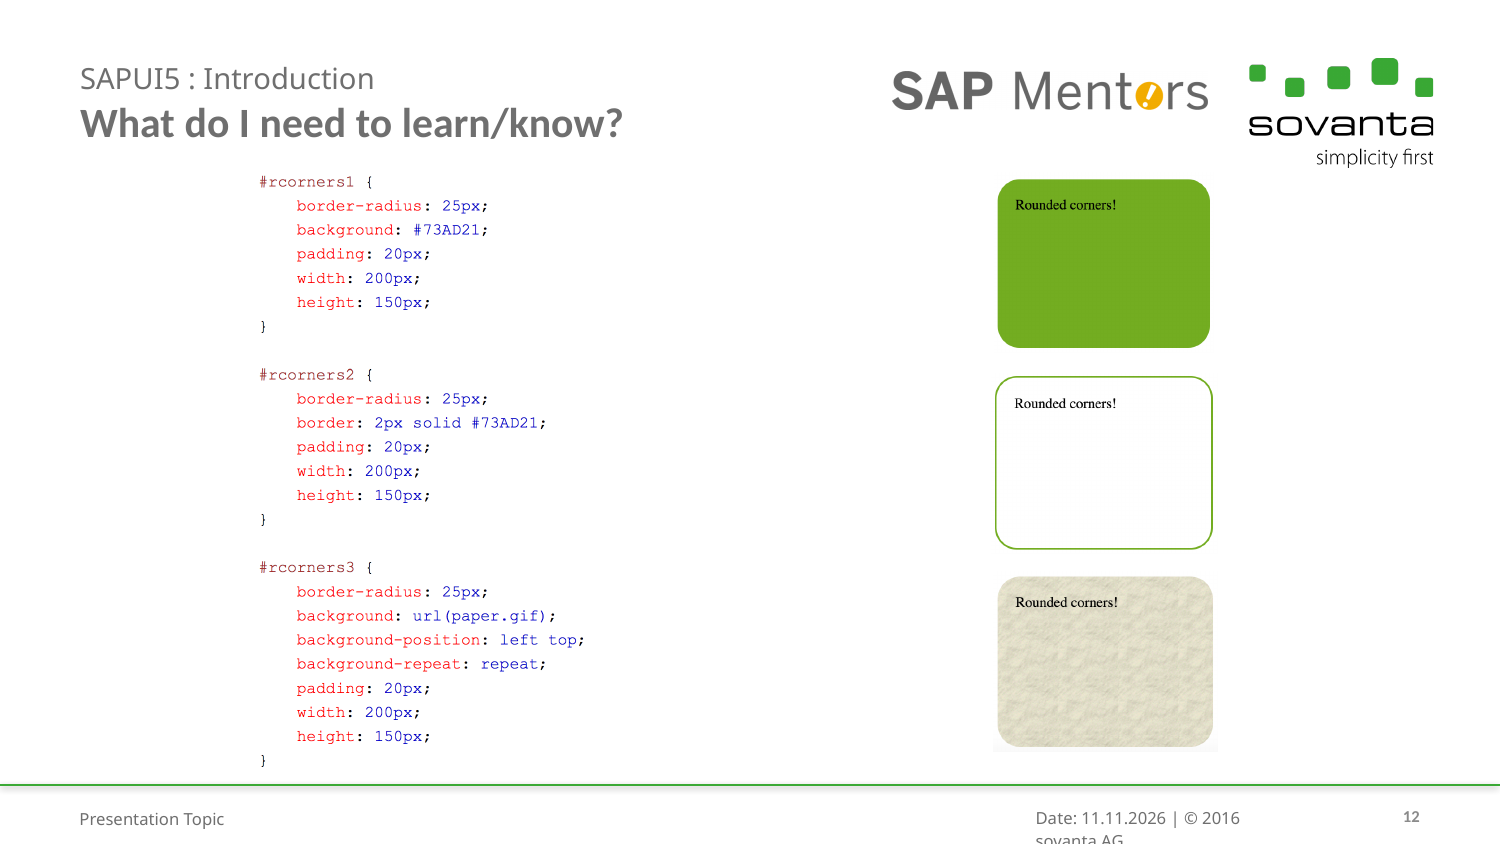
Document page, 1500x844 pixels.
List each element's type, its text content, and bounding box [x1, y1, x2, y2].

picture [249, 165, 594, 779]
list What do I need to learn/know? [68, 109, 978, 152]
picture [993, 171, 1214, 353]
picture [891, 71, 1208, 111]
picture [993, 570, 1218, 752]
list SAPUI5 : Introduction [68, 61, 978, 101]
picture [990, 372, 1218, 554]
